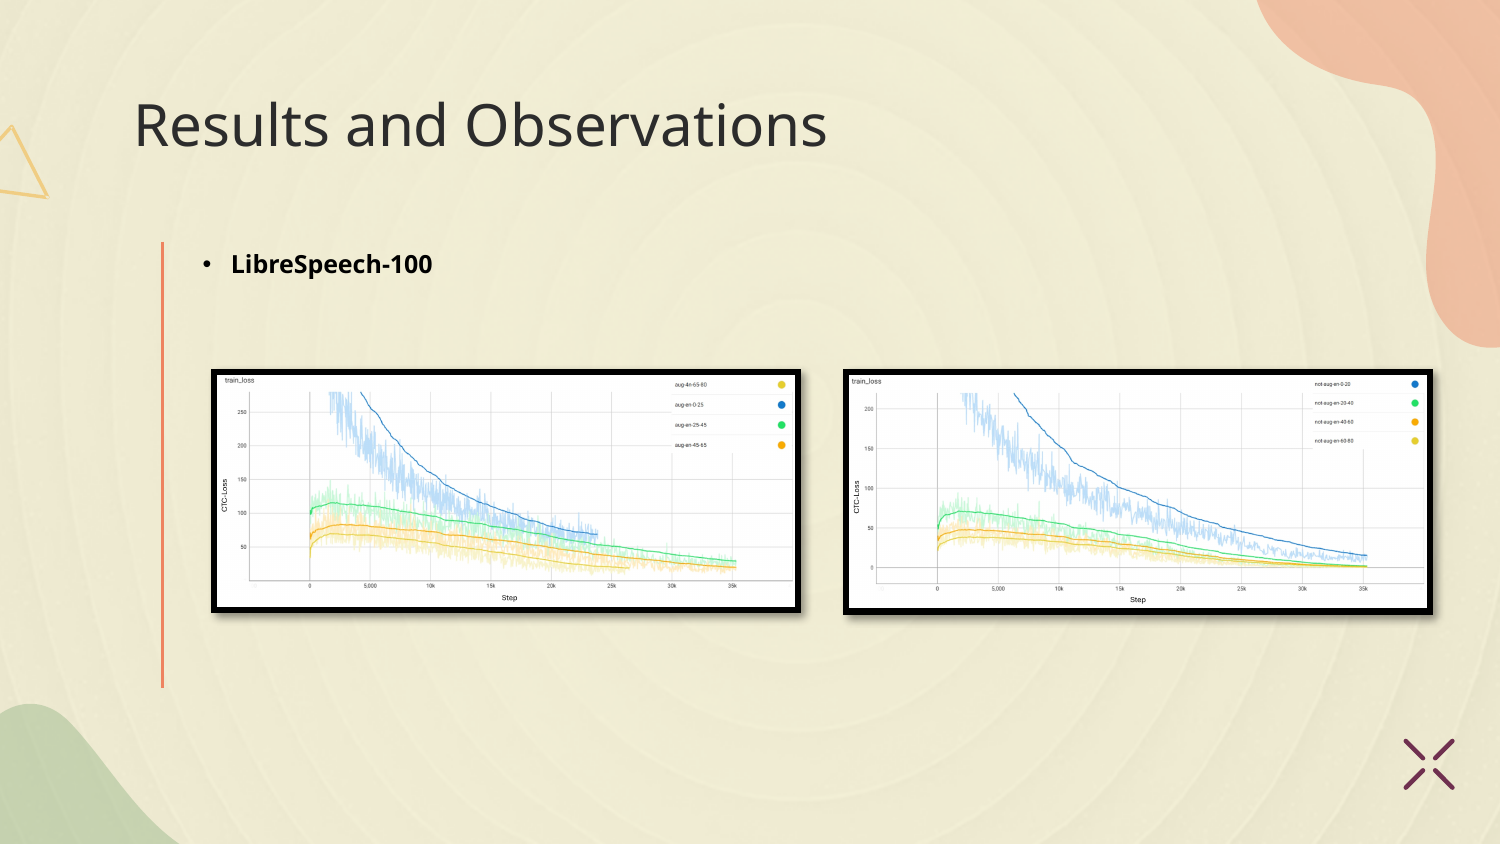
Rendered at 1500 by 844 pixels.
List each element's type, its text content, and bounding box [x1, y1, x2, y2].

picture [849, 374, 1428, 609]
text_box LibreSpeech-100 [164, 241, 1084, 287]
picture [217, 374, 796, 607]
title Results and Observations [118, 72, 1132, 167]
